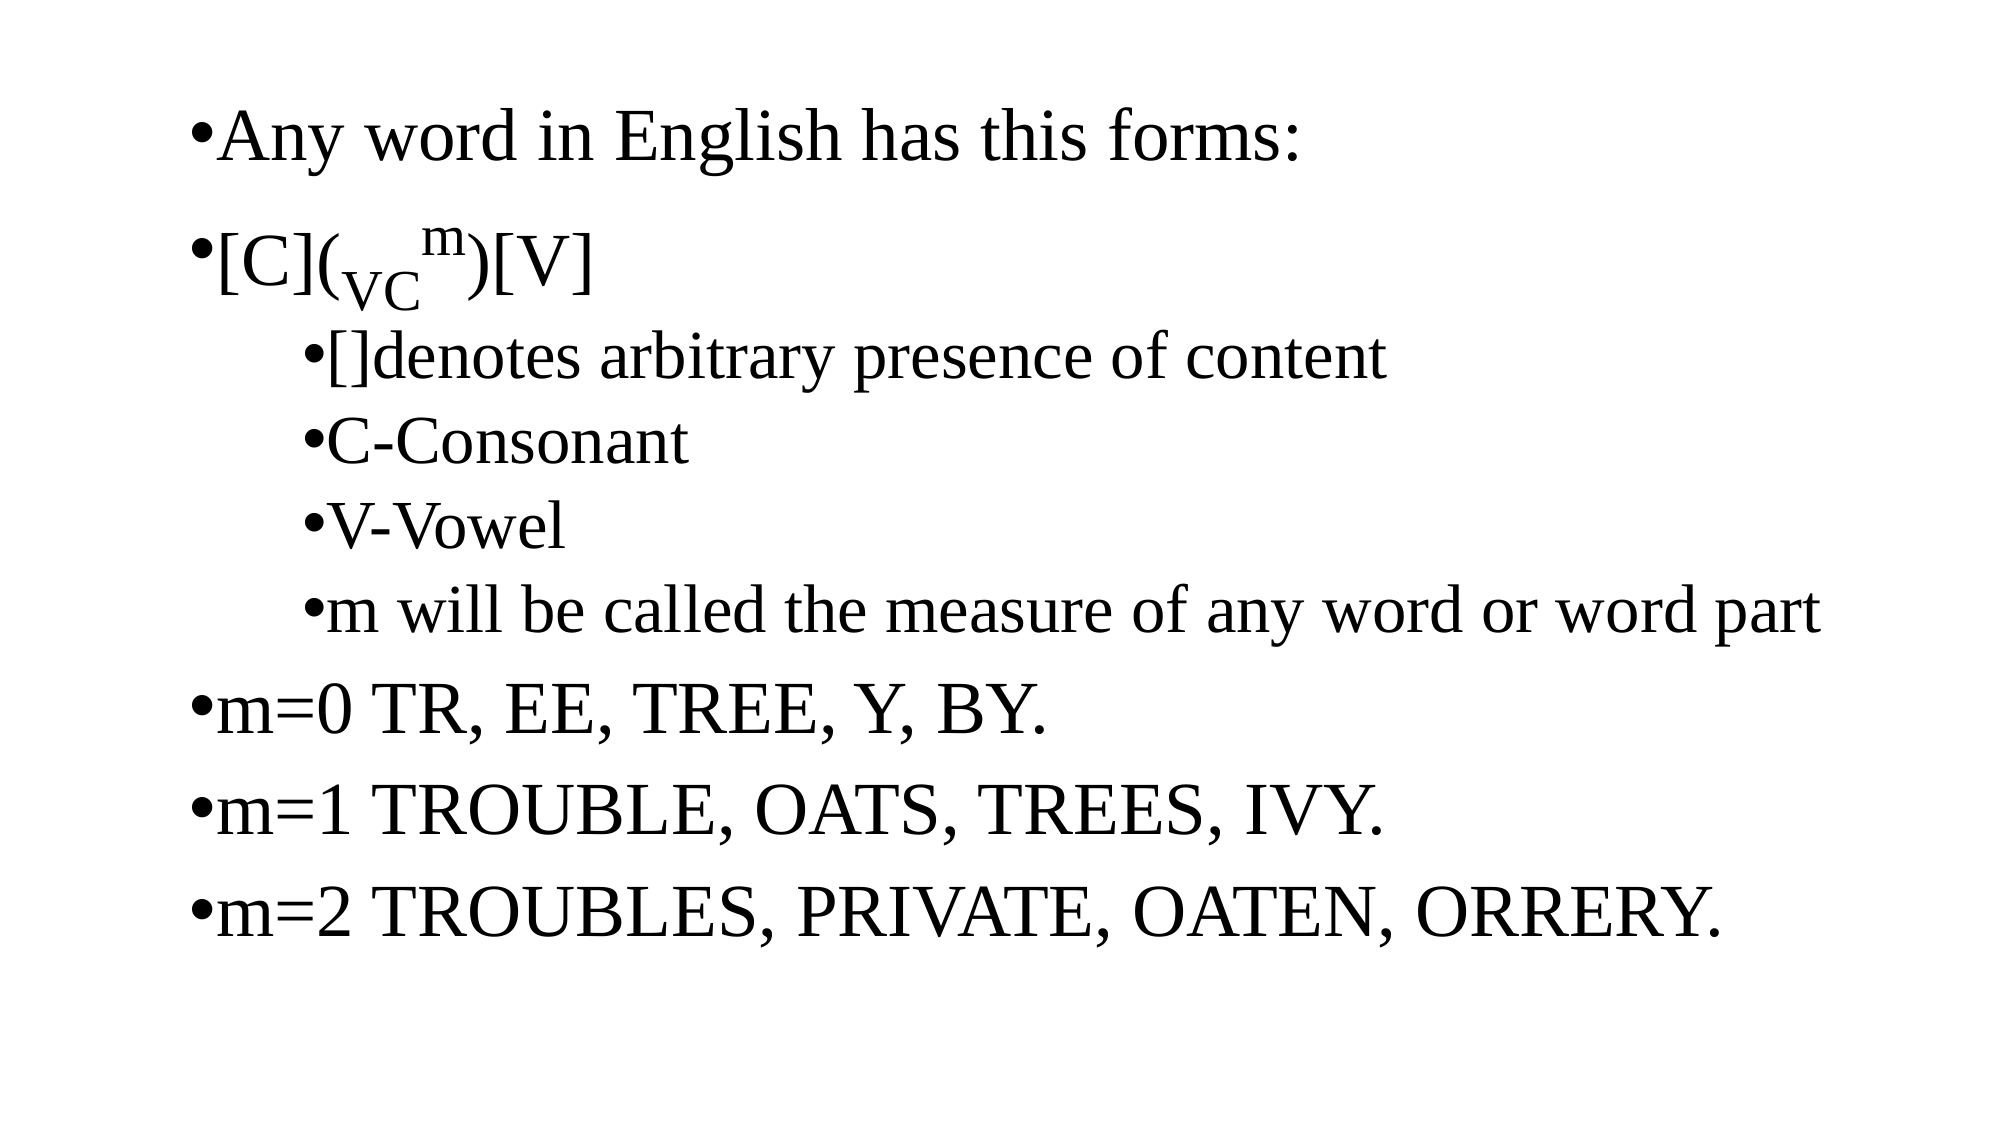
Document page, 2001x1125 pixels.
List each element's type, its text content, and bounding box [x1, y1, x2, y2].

list Any word in English has this forms: [C](VCm)[V] []denotes arbitrary presence of content C-Consonant V-Vowel m will be called the measure of any word or word part m=0 TR, EE, TREE, Y, BY. m=1 TROUBLE, OATS, TREES, IVY. m=2 TROUBLES, PRIVATE, OATEN, ORRERY. [174, 88, 1910, 1034]
